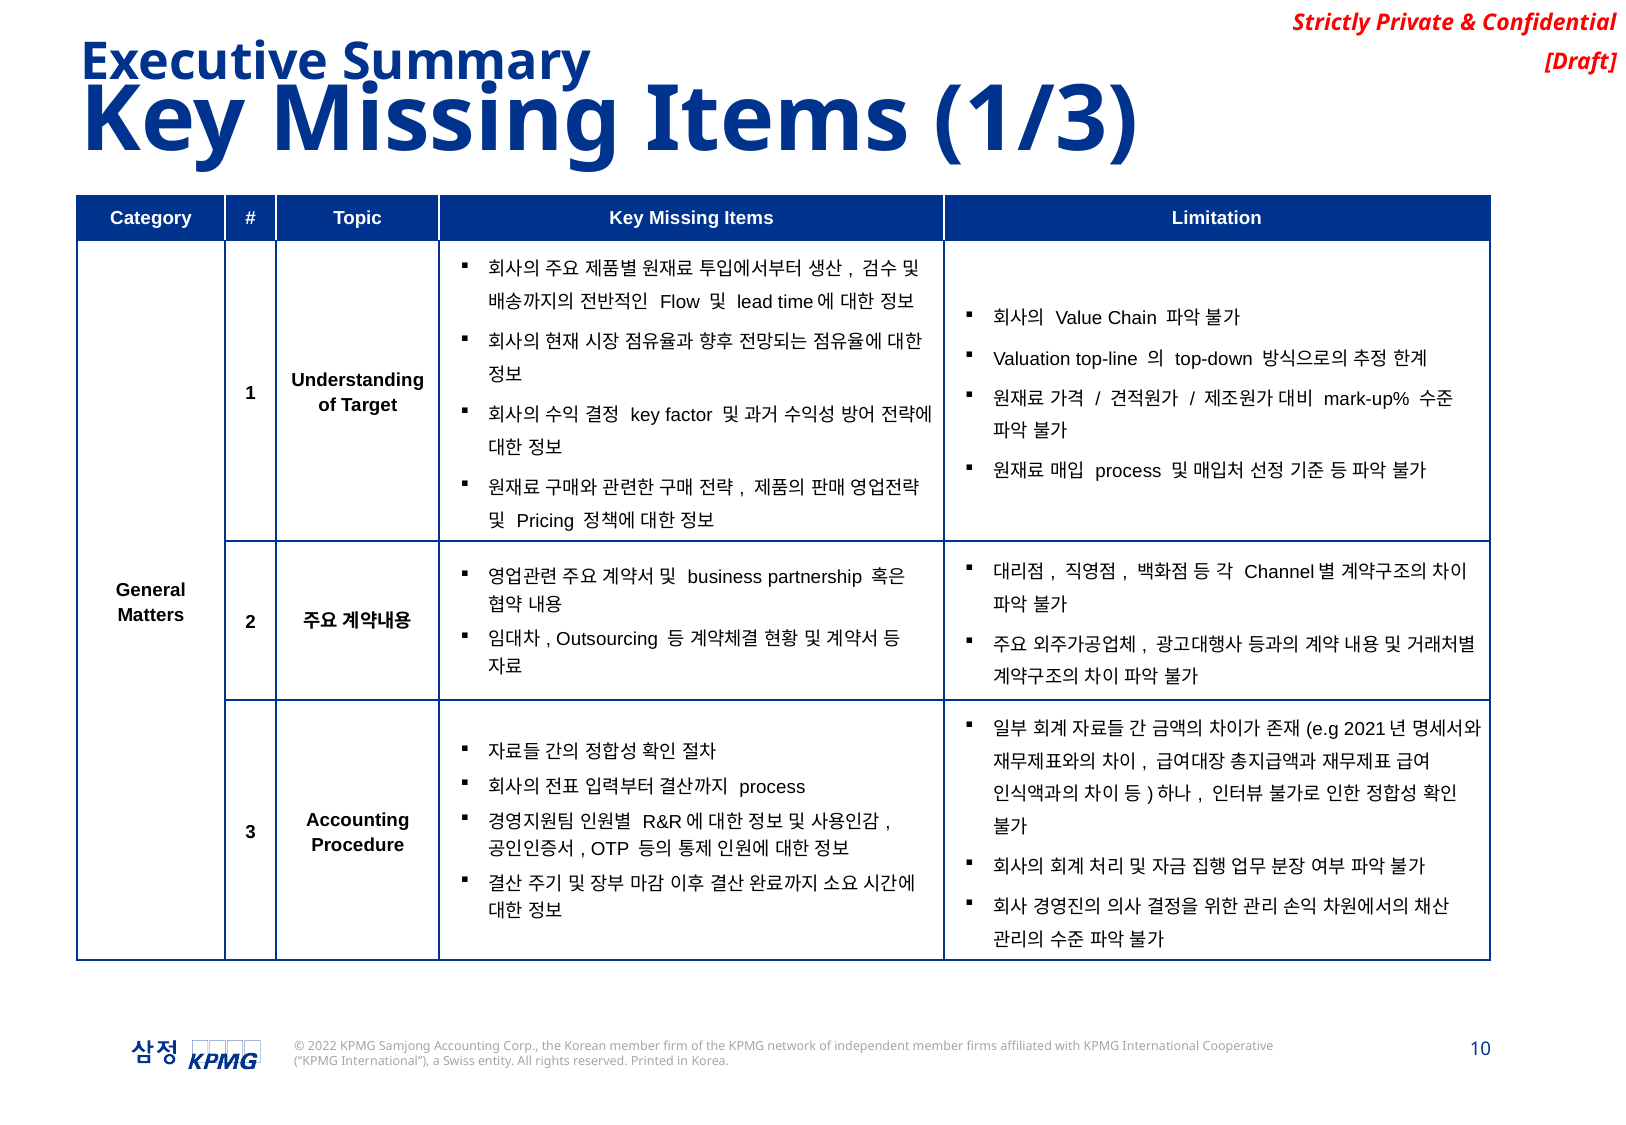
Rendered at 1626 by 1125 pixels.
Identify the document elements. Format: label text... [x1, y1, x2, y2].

table_header # [226, 196, 275, 240]
table_header Topic [277, 196, 438, 240]
text_box Executive Summary [65, 37, 1475, 83]
table_cell 영업관련 주요 계약서 및 business partnership 혹은 협약 내용 임대차, Outsourcing 등 계약체결 현황 및 계약서 등 자료 [440, 542, 943, 699]
table_header Key Missing Items [440, 196, 943, 240]
table_cell 일부 회계 자료들 간 금액의 차이가 존재(e.g 2021년 명세서와 재무제표와의 차이, 급여대장 총지급액과 재무제표 급여 인식액과의 차이 등)하나, 인터뷰 불가로 인한 정합성 확인 불가 회사의 회계 처리 및 자금 집행 업무 분장 여부 파악 불가 회사 경영진의 의사 결정을 위한 관리 손익 차원에서의 채산 관리의 수준 파악 불가 [945, 701, 1489, 959]
table_cell 1 [226, 241, 275, 540]
table_cell 대리점, 직영점, 백화점 등 각 Channel별 계약구조의 차이 파악 불가 주요 외주가공업체, 광고대행사 등과의 계약 내용 및 거래처별 계약구조의 차이 파악 불가 [945, 542, 1489, 699]
table_cell 3 [226, 701, 275, 959]
table_cell 주요 계약내용 [277, 542, 438, 699]
table_header Category [78, 196, 224, 240]
table_header Limitation [945, 196, 1489, 240]
table_cell 회사의 주요 제품별 원재료 투입에서부터 생산, 검수 및 배송까지의 전반적인 Flow 및 lead time에 대한 정보 회사의 현재 시장 점유율과 향후 전망되는 점유율에 대한 정보 회사의 수익 결정 key factor 및 과거 수익성 방어 전략에 대한 정보 원재료 구매와 관련한 구매 전략, 제품의 판매 영업전략 및 Pricing 정책에 대한 정보 [440, 241, 943, 540]
table_cell 자료들 간의 정합성 확인 절차 회사의 전표 입력부터 결산까지 process 경영지원팀 인원별 R&R에 대한 정보 및 사용인감, 공인인증서, OTP 등의 통제 인원에 대한 정보 결산 주기 및 장부 마감 이후 결산 완료까지 소요 시간에 대한 정보 [440, 701, 943, 959]
table_cell Accounting Procedure [277, 701, 438, 959]
table_cell Understanding of Target [277, 241, 438, 540]
table_cell 2 [226, 542, 275, 699]
text_box Key Missing Items (1/3) [65, 83, 1475, 178]
picture [129, 1038, 263, 1071]
table_cell 회사의 Value Chain 파악 불가 Valuation top-line 의 top-down 방식으로의 추정 한계 원재료 가격 / 견적원가 / 제조원가 대비 mark-up% 수준 파악 불가 원재료 매입 process 및 매입처 선정 기준 등 파악 불가 [945, 241, 1489, 540]
table_cell General Matters [78, 241, 224, 959]
